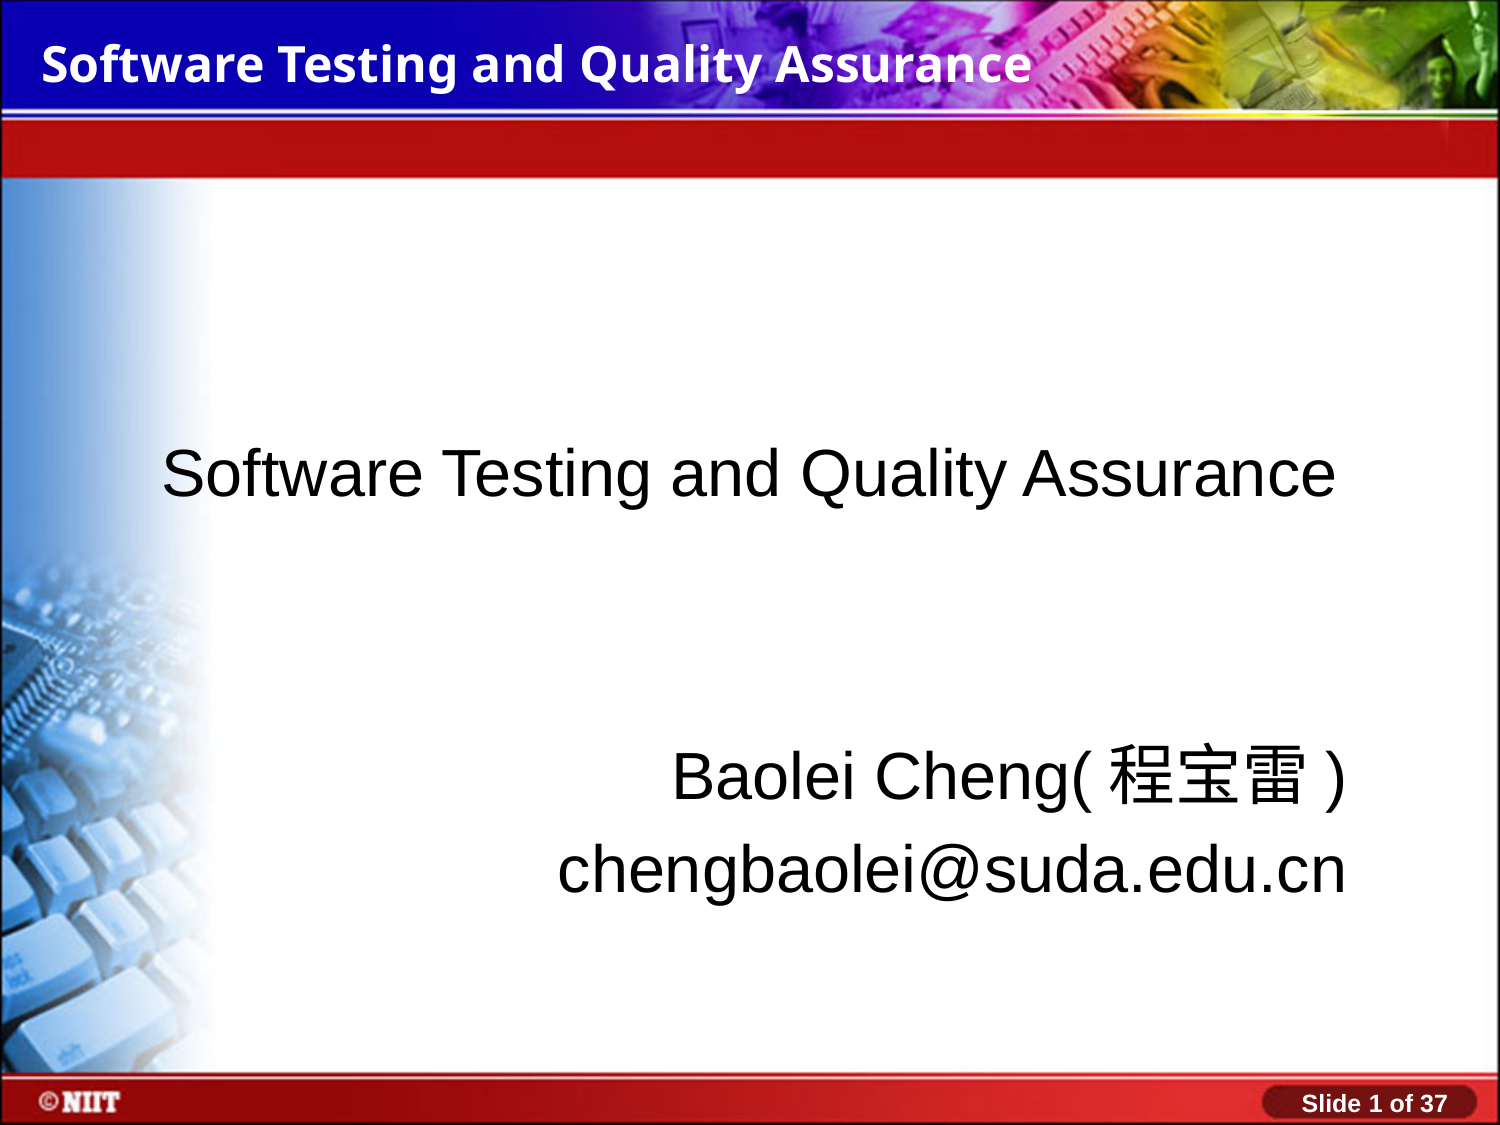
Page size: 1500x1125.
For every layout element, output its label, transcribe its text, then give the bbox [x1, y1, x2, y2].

picture [0, 0, 1500, 1125]
title Software Testing and Quality Assurance [112, 349, 1388, 591]
subtitle Baolei Cheng(程宝雷) chengbaolei@suda.edu.cn [312, 724, 1363, 1013]
